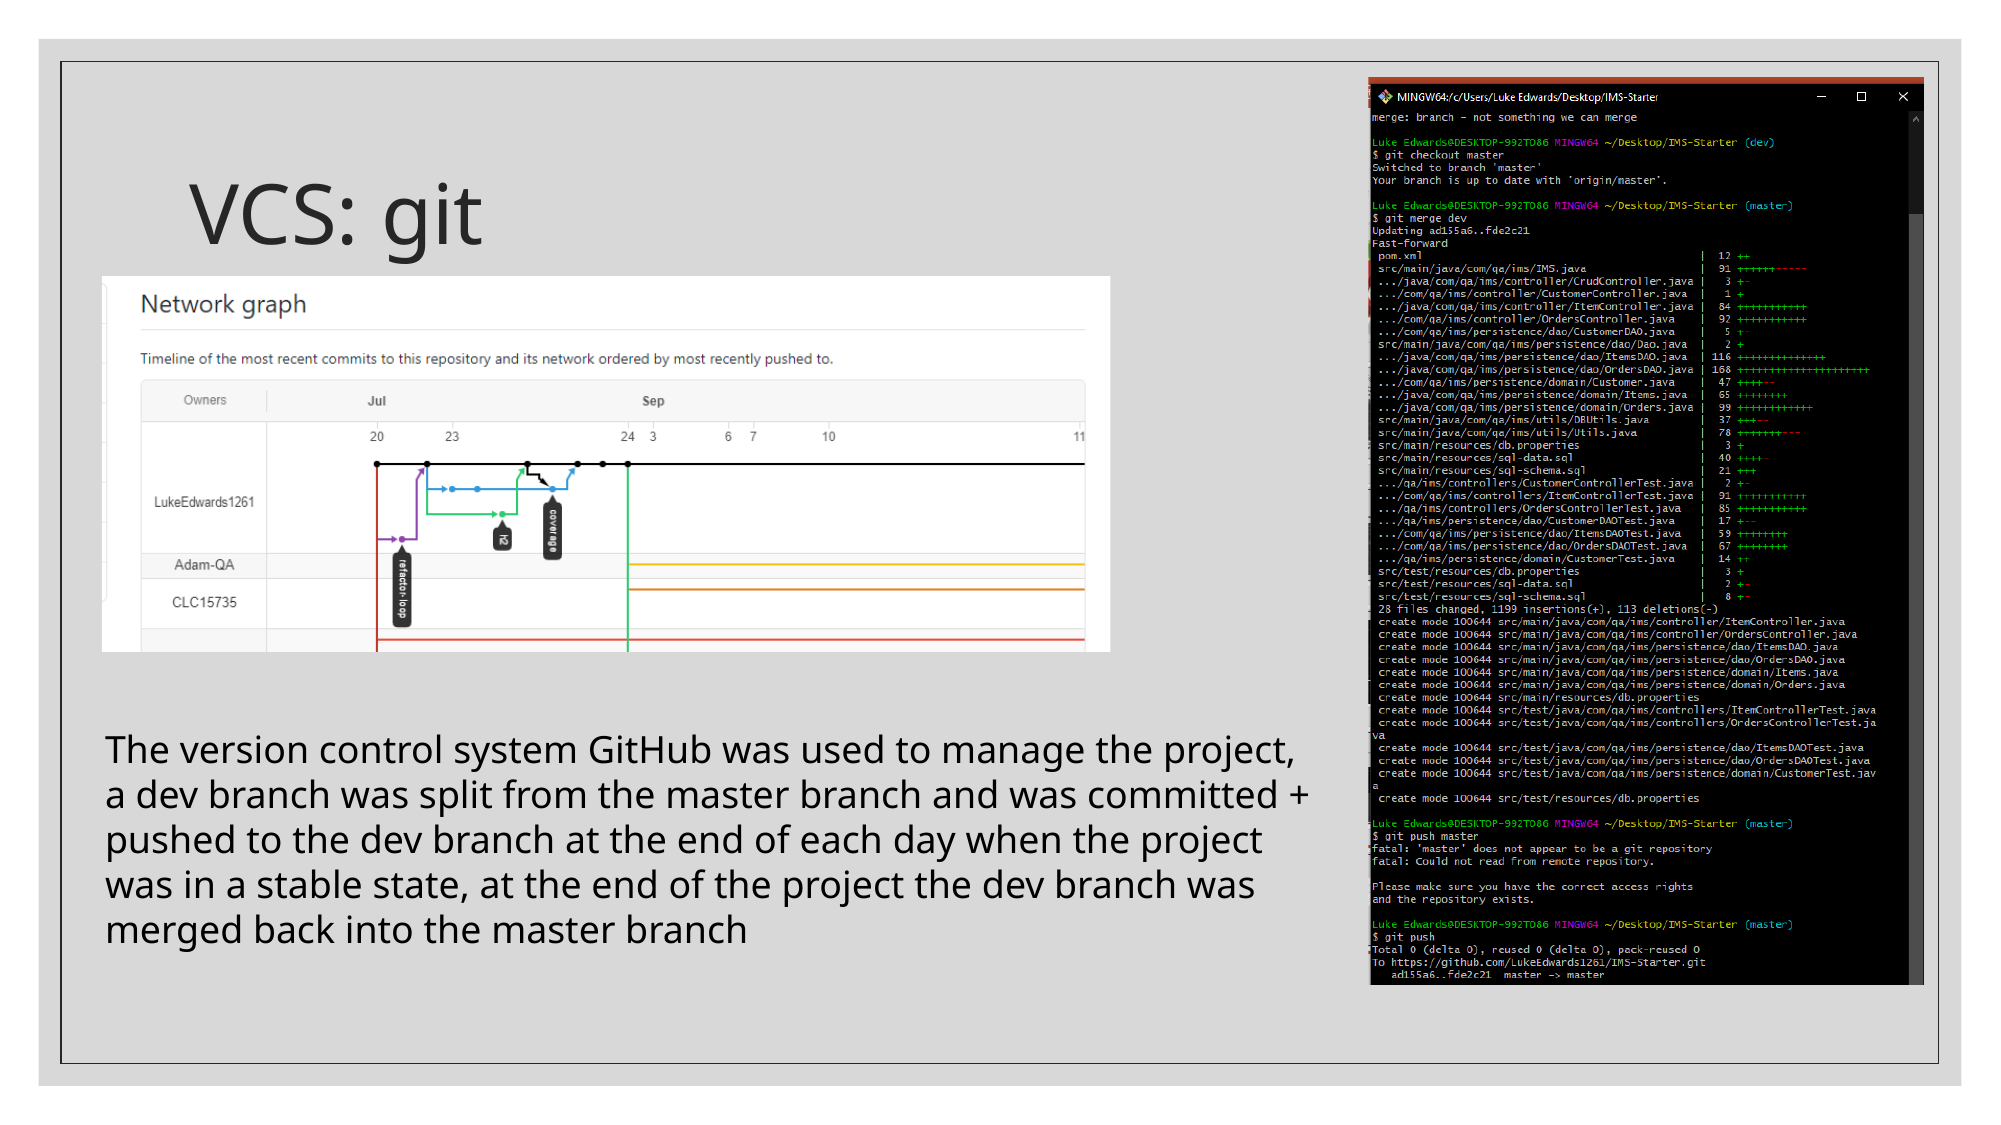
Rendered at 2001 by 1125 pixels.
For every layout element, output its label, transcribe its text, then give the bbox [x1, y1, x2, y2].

picture [1368, 77, 1924, 985]
title VCS: git [174, 105, 1362, 331]
picture [101, 276, 1111, 652]
text_box The version control system GitHub was used to manage the project, a dev branch was split from the master branch and was committed + pushed to the dev branch at the end of each day when the project was in a stable state, at the end of the project the dev branch was merged back into the master branch [90, 719, 1334, 959]
